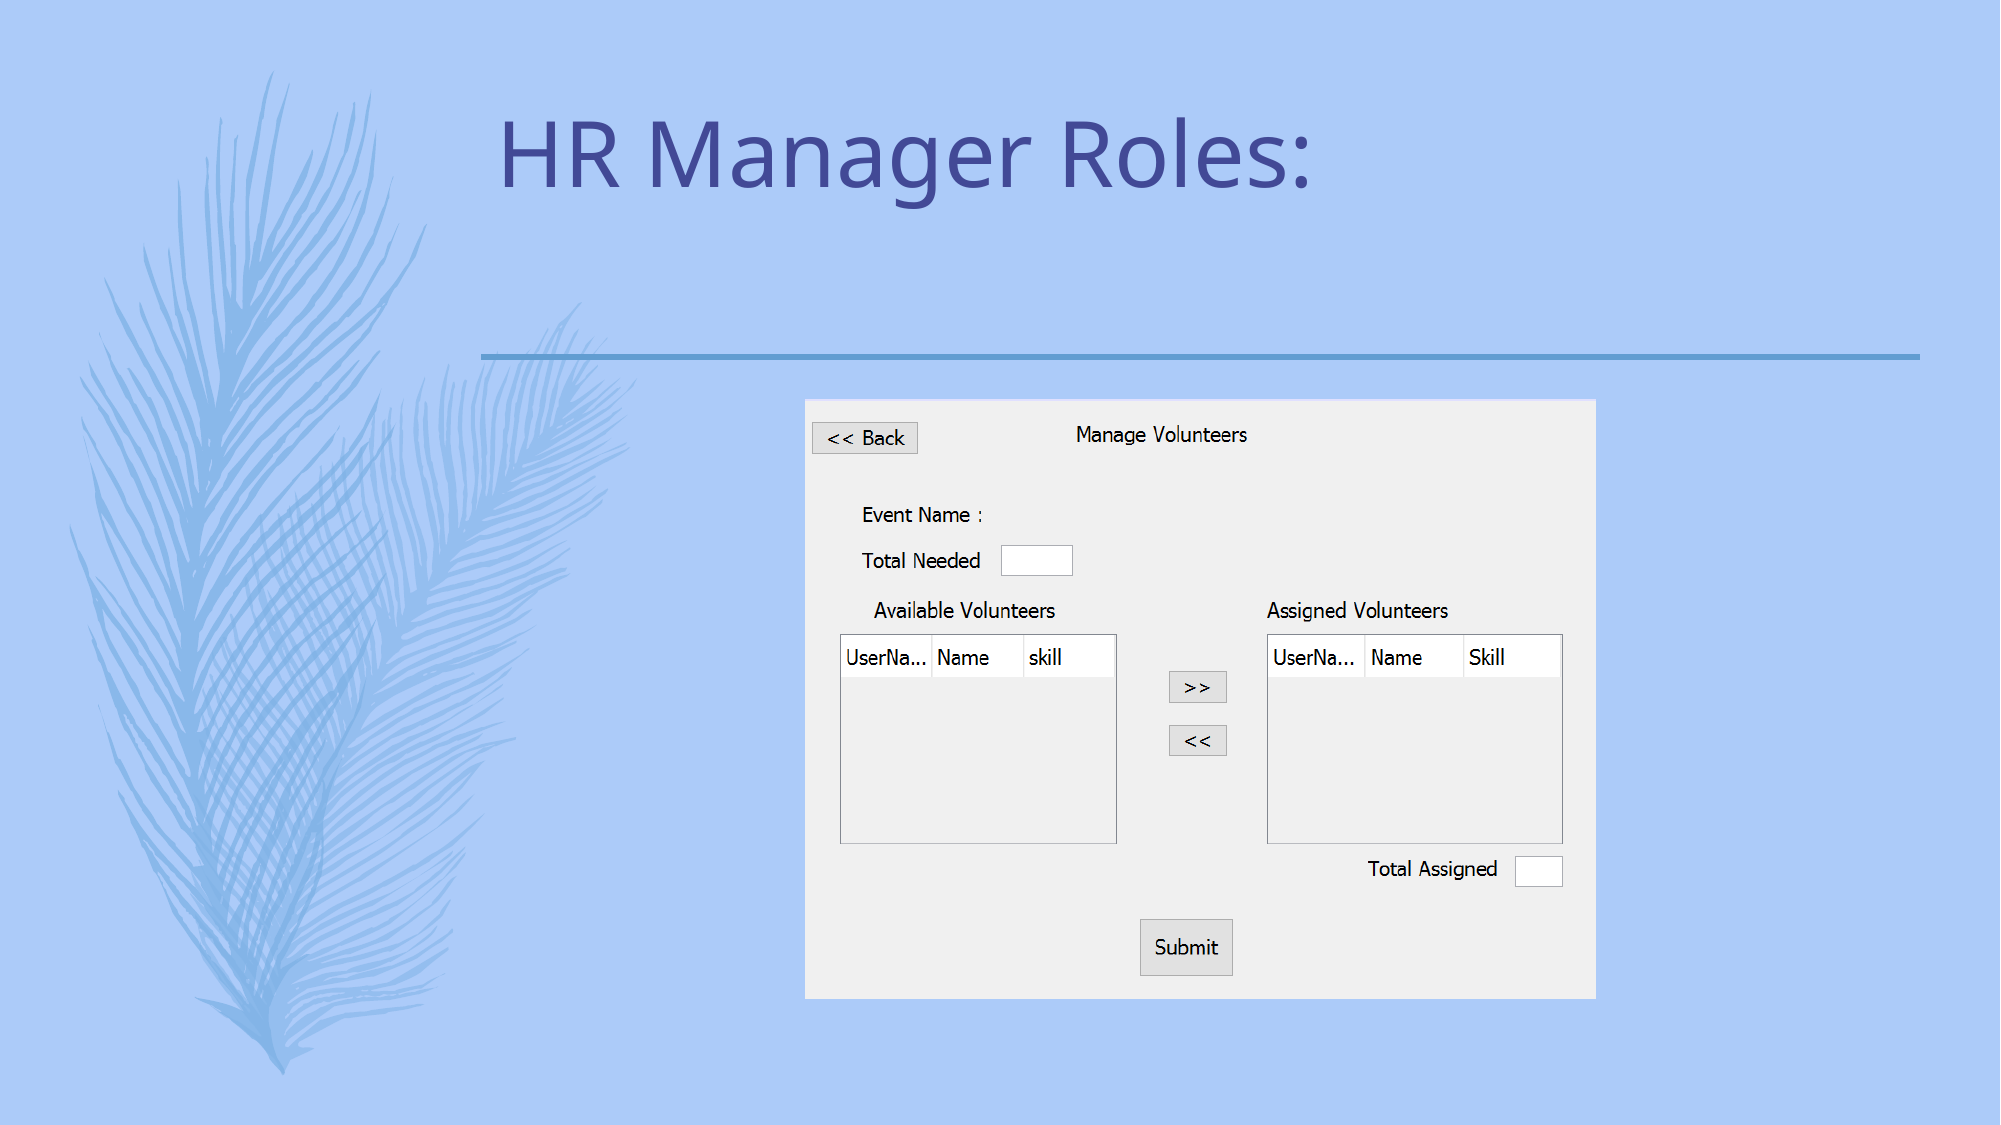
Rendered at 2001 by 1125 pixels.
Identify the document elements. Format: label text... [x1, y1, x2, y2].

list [805, 399, 1596, 1000]
title HR Manager Roles: [481, 93, 1920, 350]
